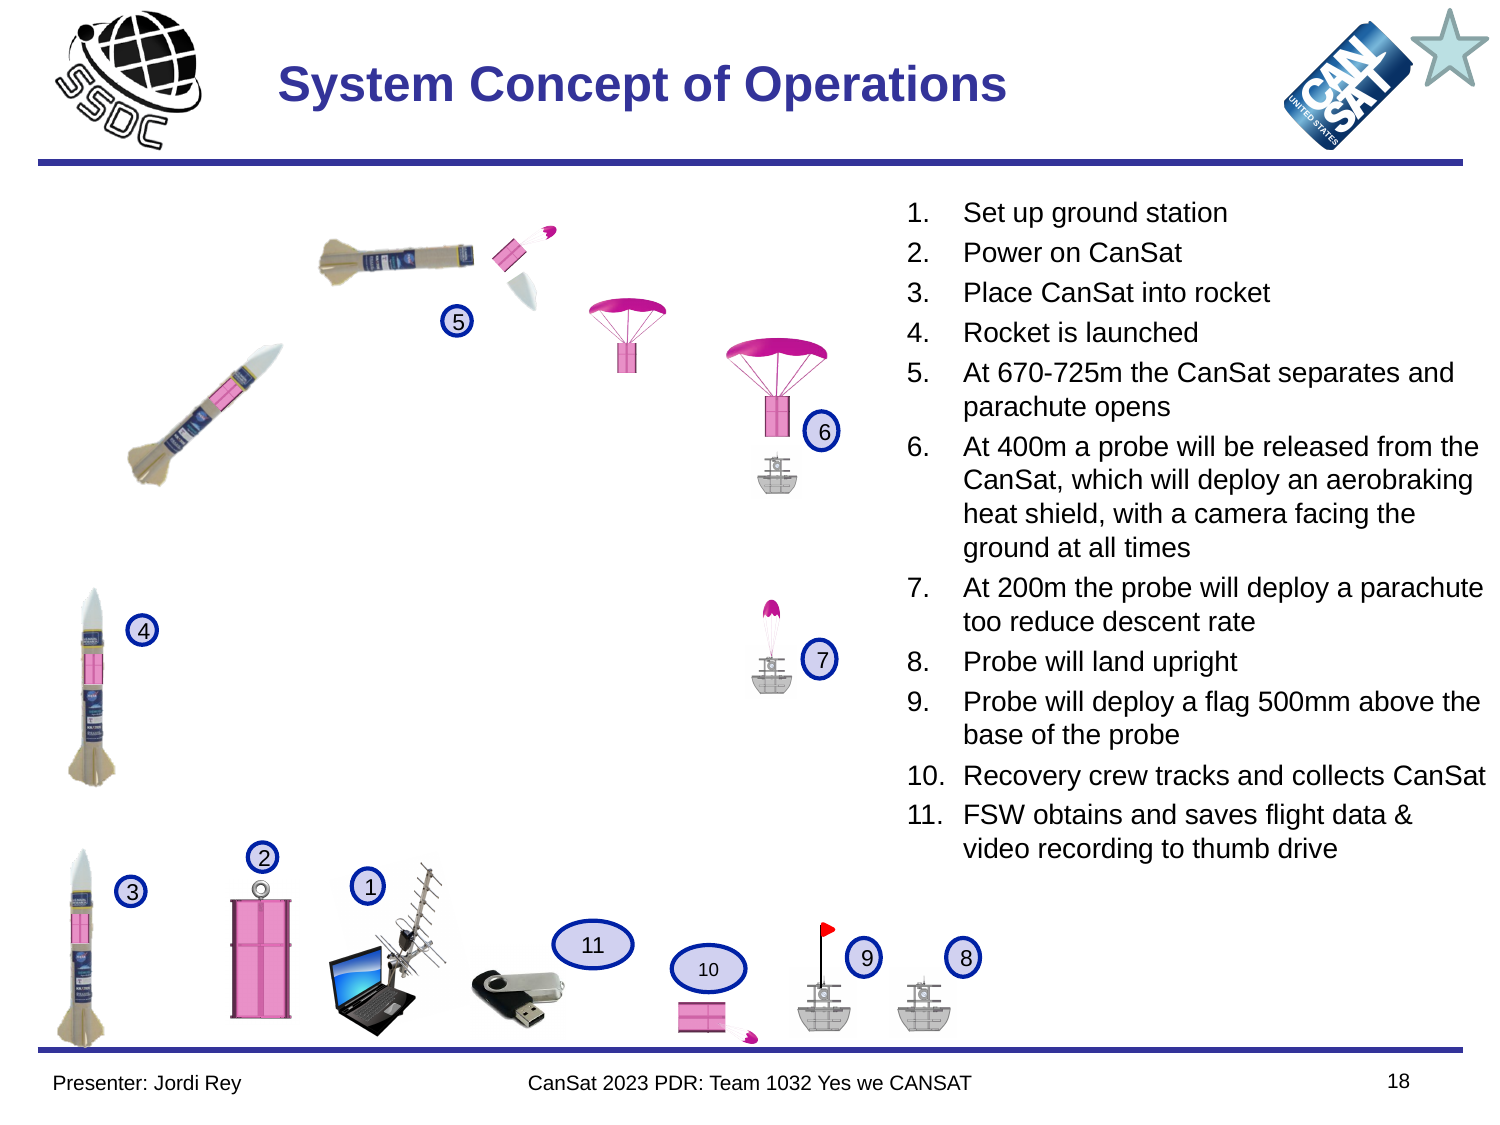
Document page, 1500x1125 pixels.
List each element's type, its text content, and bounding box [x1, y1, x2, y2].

text_box [820, 922, 836, 936]
text_box 2 [245, 840, 280, 874]
text_box 11 [551, 918, 635, 971]
text_box 10 [669, 942, 748, 994]
text_box [1412, 9, 1488, 85]
picture [490, 213, 688, 374]
text_box 9 [844, 935, 883, 979]
text_box 1 [349, 866, 386, 884]
text_box 8 [944, 935, 983, 979]
picture [745, 597, 797, 699]
picture [704, 335, 856, 437]
picture [224, 879, 300, 1026]
picture [10, 6, 263, 153]
footer CanSat 2023 PDR: Team 1032 Yes we CANSAT [450, 1062, 1050, 1103]
text_box Presenter: Jordi Rey [37, 1062, 413, 1103]
text_box Set up ground station Power on CanSat Place CanSat into rocket Rocket is launched At 670-725m the CanSat separates and parachute opens At 400m a probe will be released from the CanSat, which will deploy an aerobraking heat shield, with a camera facing the ground at all times At 200m the probe will deploy a parachute too reduce descent rate Probe will land upright Probe will deploy a flag 500mm above the base of the probe Recovery crew tracks and collects CanSat FSW obtains and saves flight data & video recording to thumb drive [892, 187, 1500, 945]
text_box 7 [801, 637, 839, 681]
picture [888, 967, 957, 1038]
slide_number 18 [1312, 1059, 1425, 1100]
text_box 5 [445, 304, 474, 338]
title System Concept of Operations [266, 12, 1238, 150]
picture [789, 967, 858, 1038]
picture [750, 445, 803, 499]
text_box 4 [151, 615, 159, 645]
picture [33, 831, 135, 1061]
text_box 6 [802, 413, 841, 453]
text_box 3 [139, 876, 148, 907]
picture [94, 296, 329, 526]
picture [1284, 21, 1413, 150]
picture [44, 569, 147, 799]
picture [304, 178, 477, 348]
picture [316, 852, 566, 1041]
picture [678, 993, 762, 1057]
